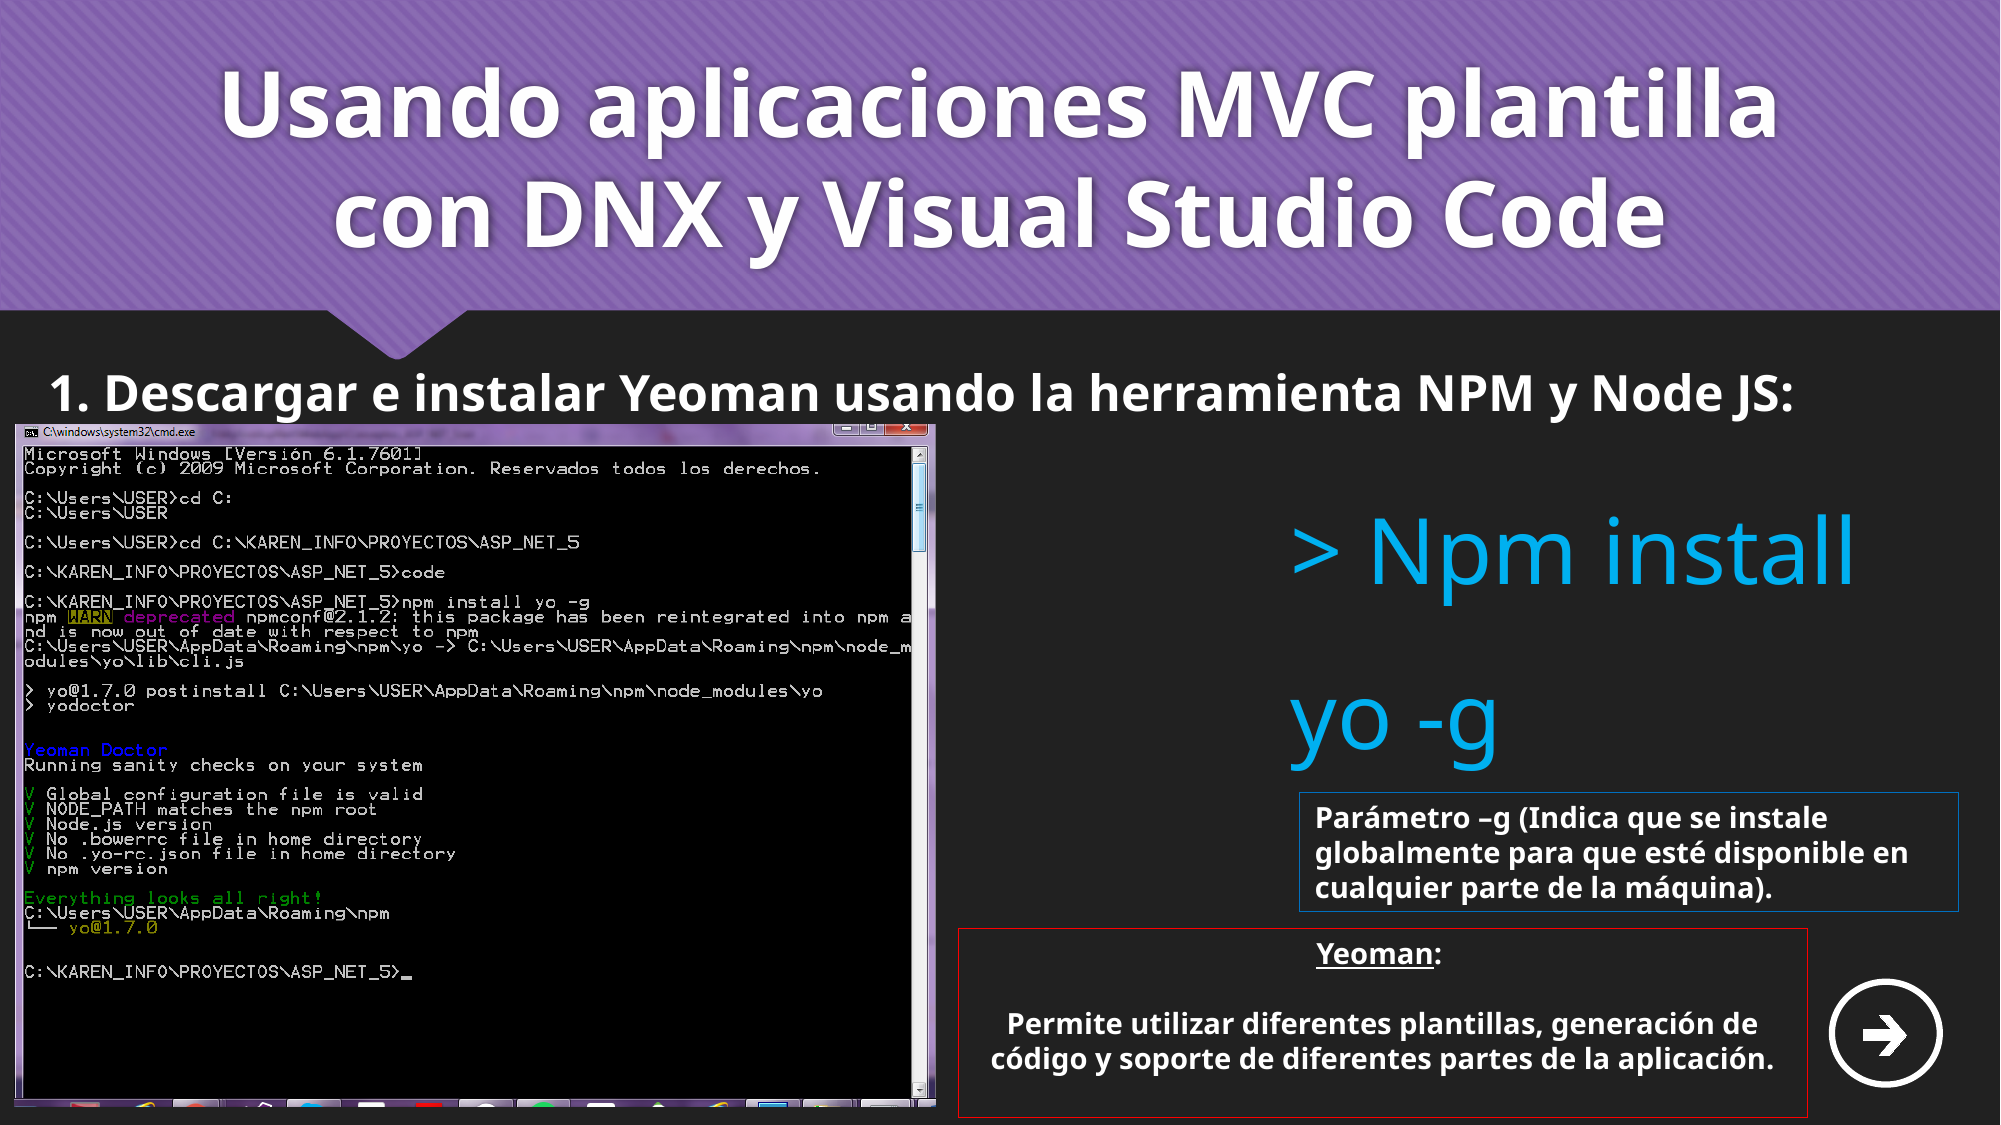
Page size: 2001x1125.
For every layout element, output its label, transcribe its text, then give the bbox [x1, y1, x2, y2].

text_box Parámetro –g (Indica que se instale globalmente para que esté disponible en cualquier parte de la máquina). [1299, 792, 1959, 912]
text_box [1863, 1015, 1907, 1056]
text_box > Npm install yo -g [1200, 430, 1959, 775]
title Usando aplicaciones MVC plantilla con DNX y Visual Studio Code [133, 114, 1868, 274]
text_box 1. Descargar e instalar Yeoman usando la herramienta NPM y Node JS: [33, 354, 1940, 430]
text_box [1830, 980, 1942, 1086]
picture [14, 424, 936, 1107]
text_box Yeoman: Permite utilizar diferentes plantillas, generación de código y soporte de diferentes partes de la aplicación. [958, 928, 1808, 1118]
